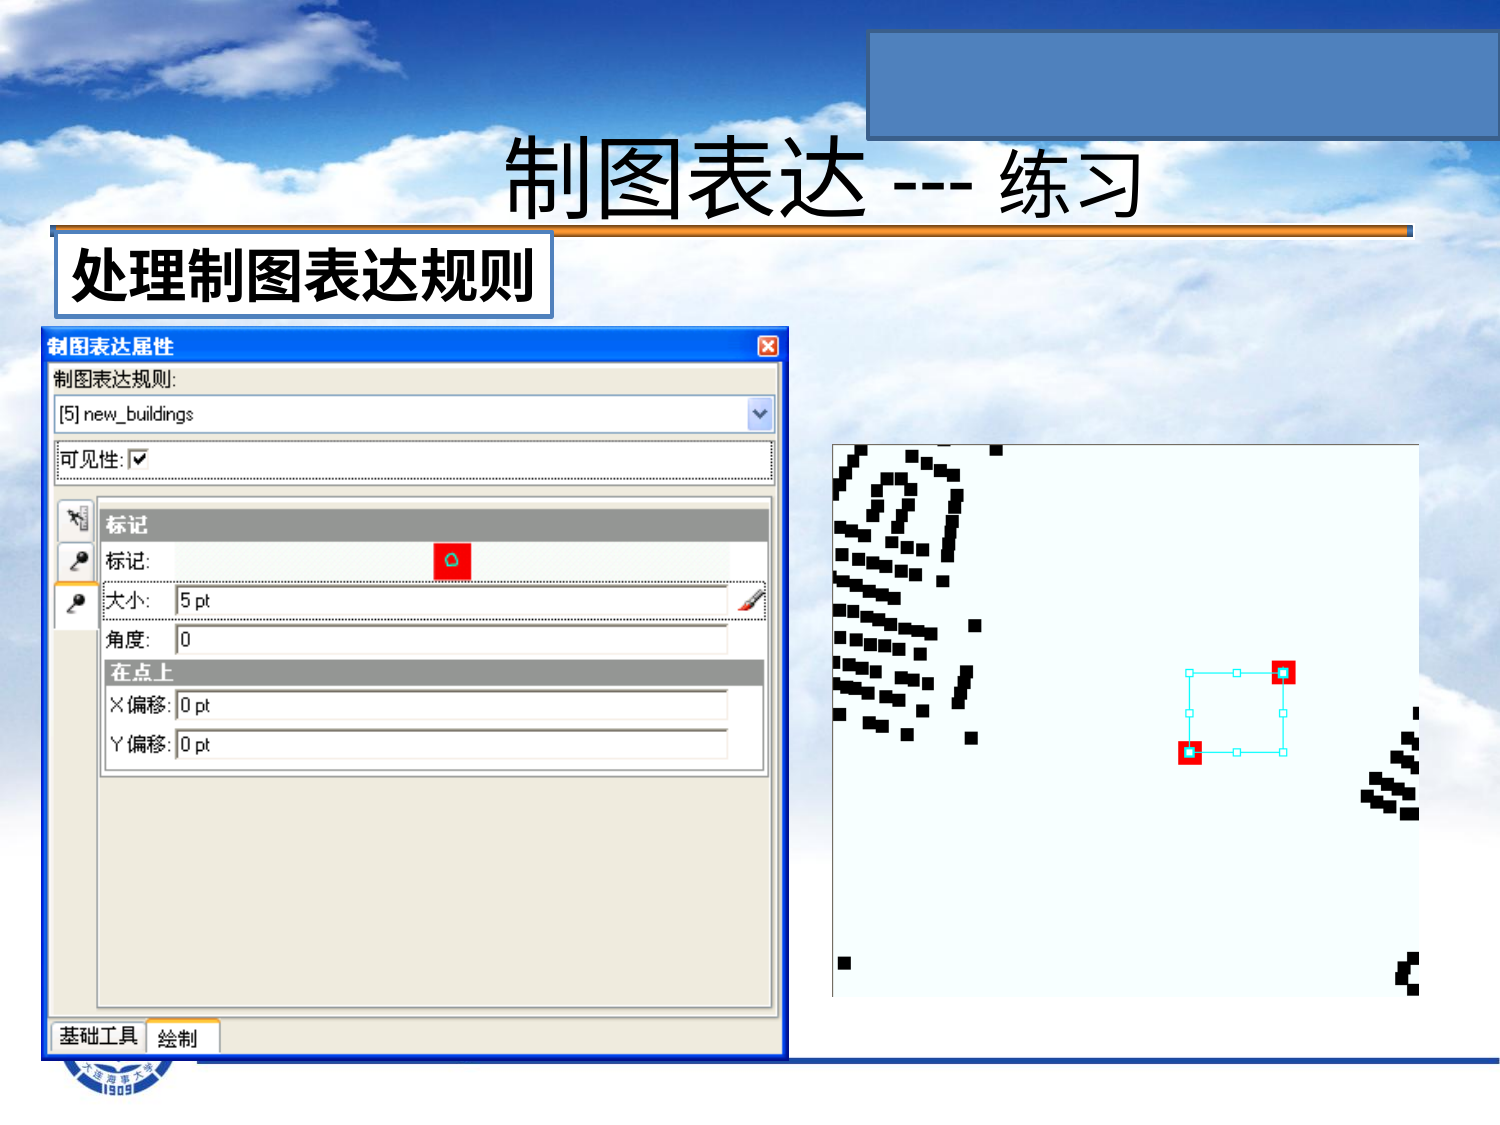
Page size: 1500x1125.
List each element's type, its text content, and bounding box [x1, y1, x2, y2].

text_box 制图表达---练习 [149, 113, 1500, 302]
picture [0, 0, 1500, 1125]
picture [49, 224, 1413, 238]
text_box 处理制图表达规则 [54, 247, 554, 319]
